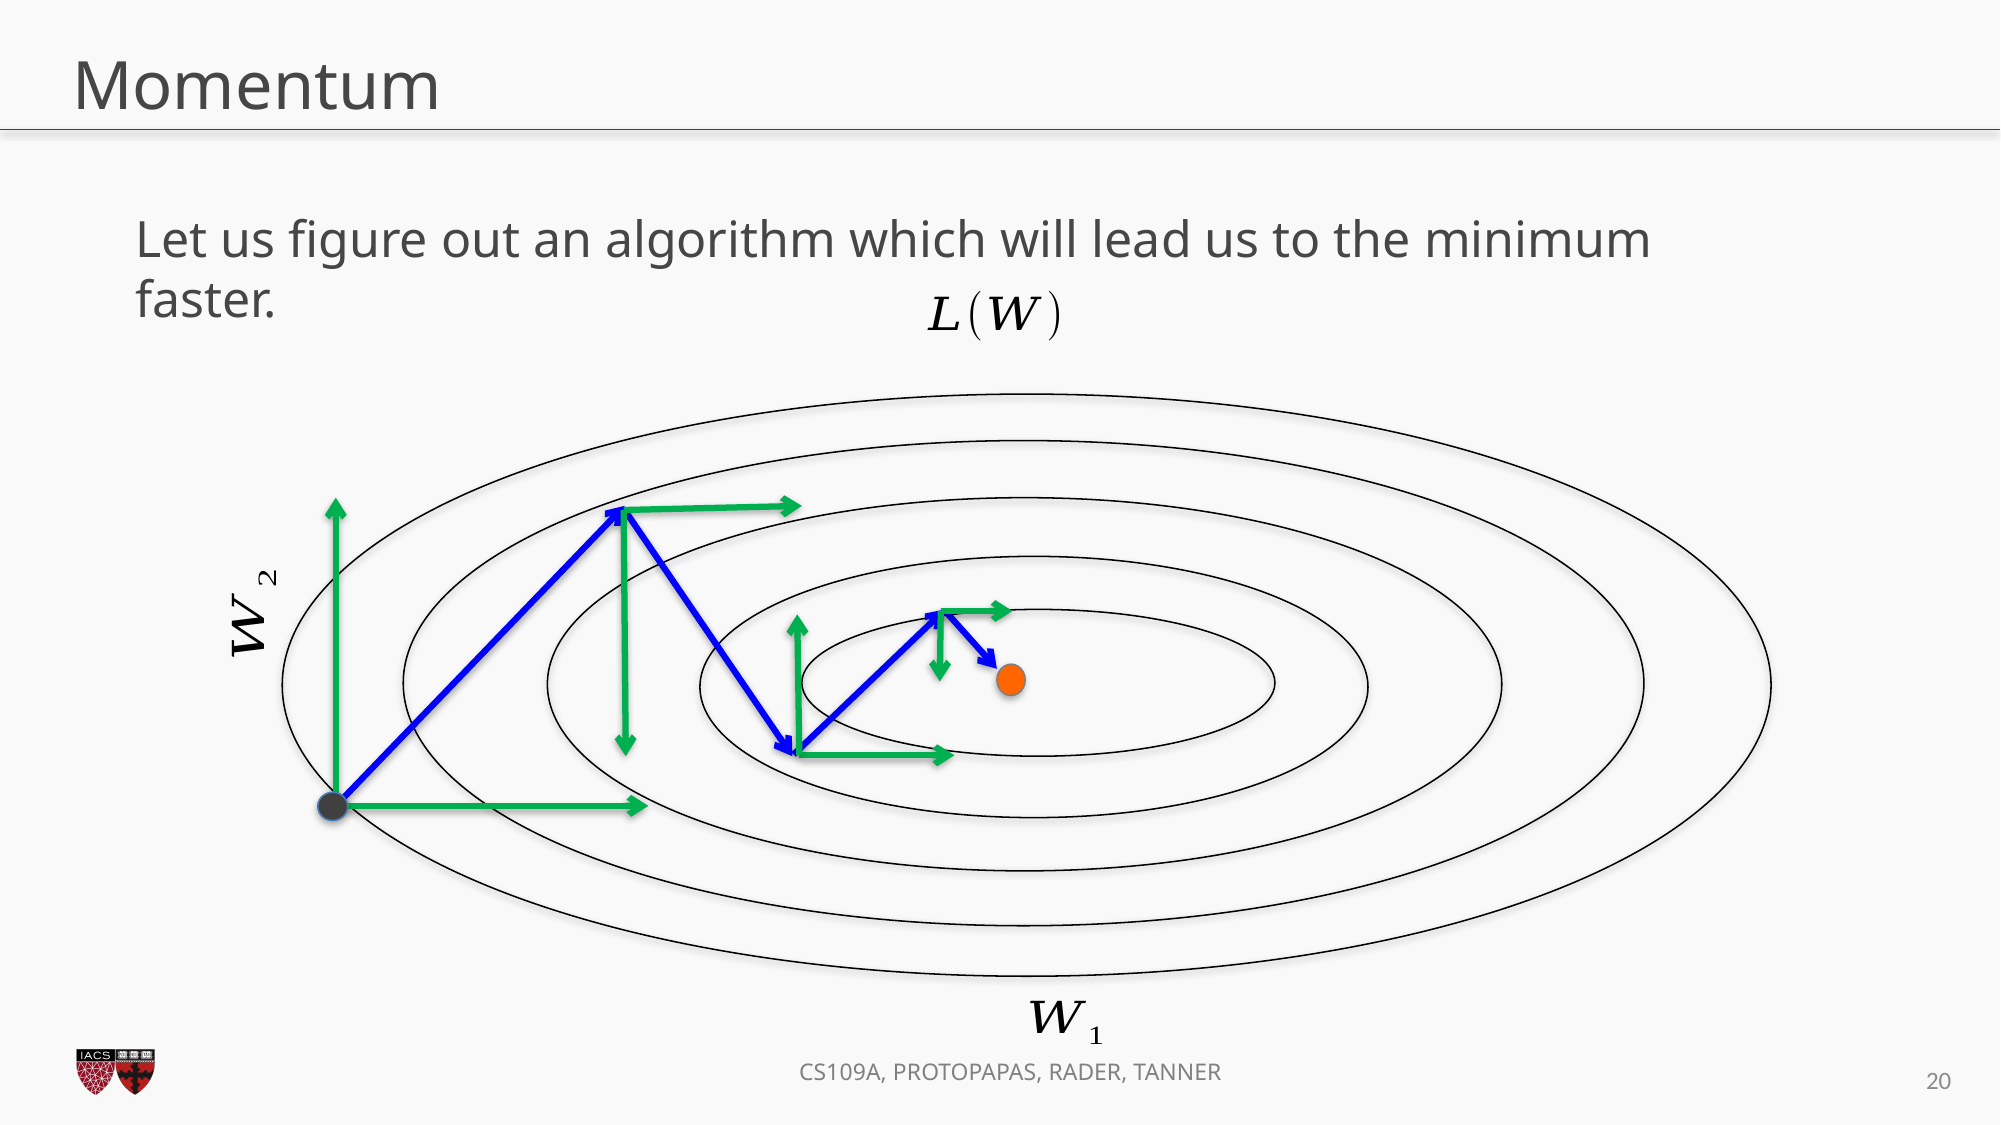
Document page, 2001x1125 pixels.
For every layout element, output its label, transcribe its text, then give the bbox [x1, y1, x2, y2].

title Momentum [57, 35, 1943, 162]
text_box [623, 505, 803, 757]
picture [75, 1049, 155, 1095]
slide_number 20 [1500, 1050, 1967, 1110]
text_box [281, 393, 1772, 977]
list Let us figure out an algorithm which will lead us to the minimum faster. [120, 200, 1821, 297]
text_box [939, 610, 1013, 682]
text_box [335, 497, 649, 807]
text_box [796, 614, 955, 756]
